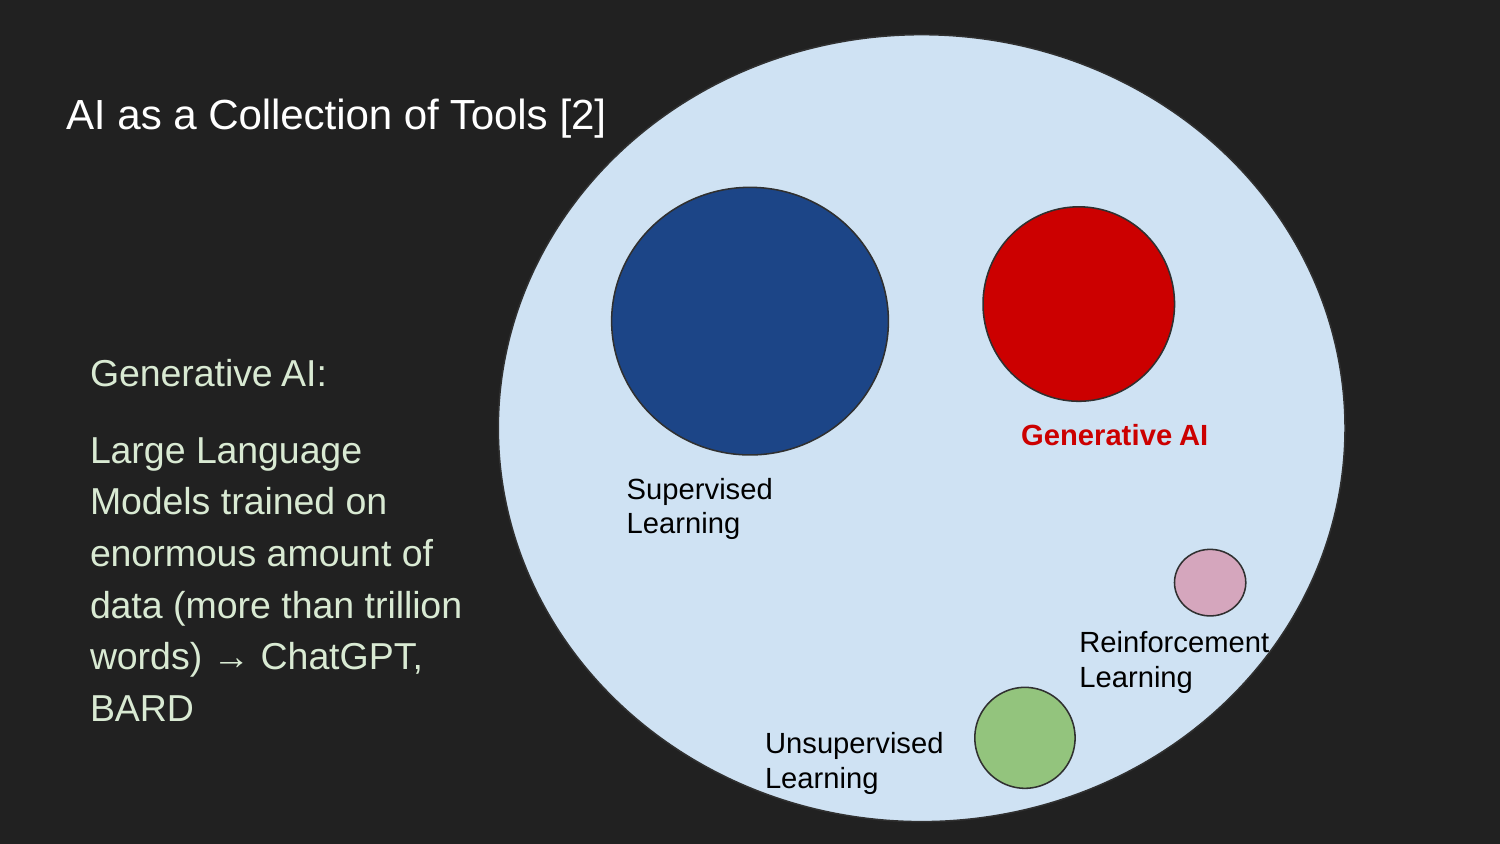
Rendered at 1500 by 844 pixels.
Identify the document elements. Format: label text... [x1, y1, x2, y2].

title AI as a Collection of Tools [2] [51, 72, 739, 167]
text_box Unsupervised Learning [749, 709, 975, 810]
text_box [1174, 549, 1246, 608]
text_box Generative AI [1002, 401, 1228, 502]
text_box Supervised Learning [611, 454, 837, 555]
text_box Reinforcement Learning [1064, 608, 1290, 709]
text_box Generative AI: Large Language Models trained on enormous amount of data (more than trillion words) → ChatGPT, BARD [75, 327, 498, 745]
text_box [975, 687, 1076, 789]
text_box [498, 34, 1346, 788]
text_box [819, 709, 1219, 822]
text_box [983, 206, 1175, 401]
text_box [611, 187, 889, 454]
